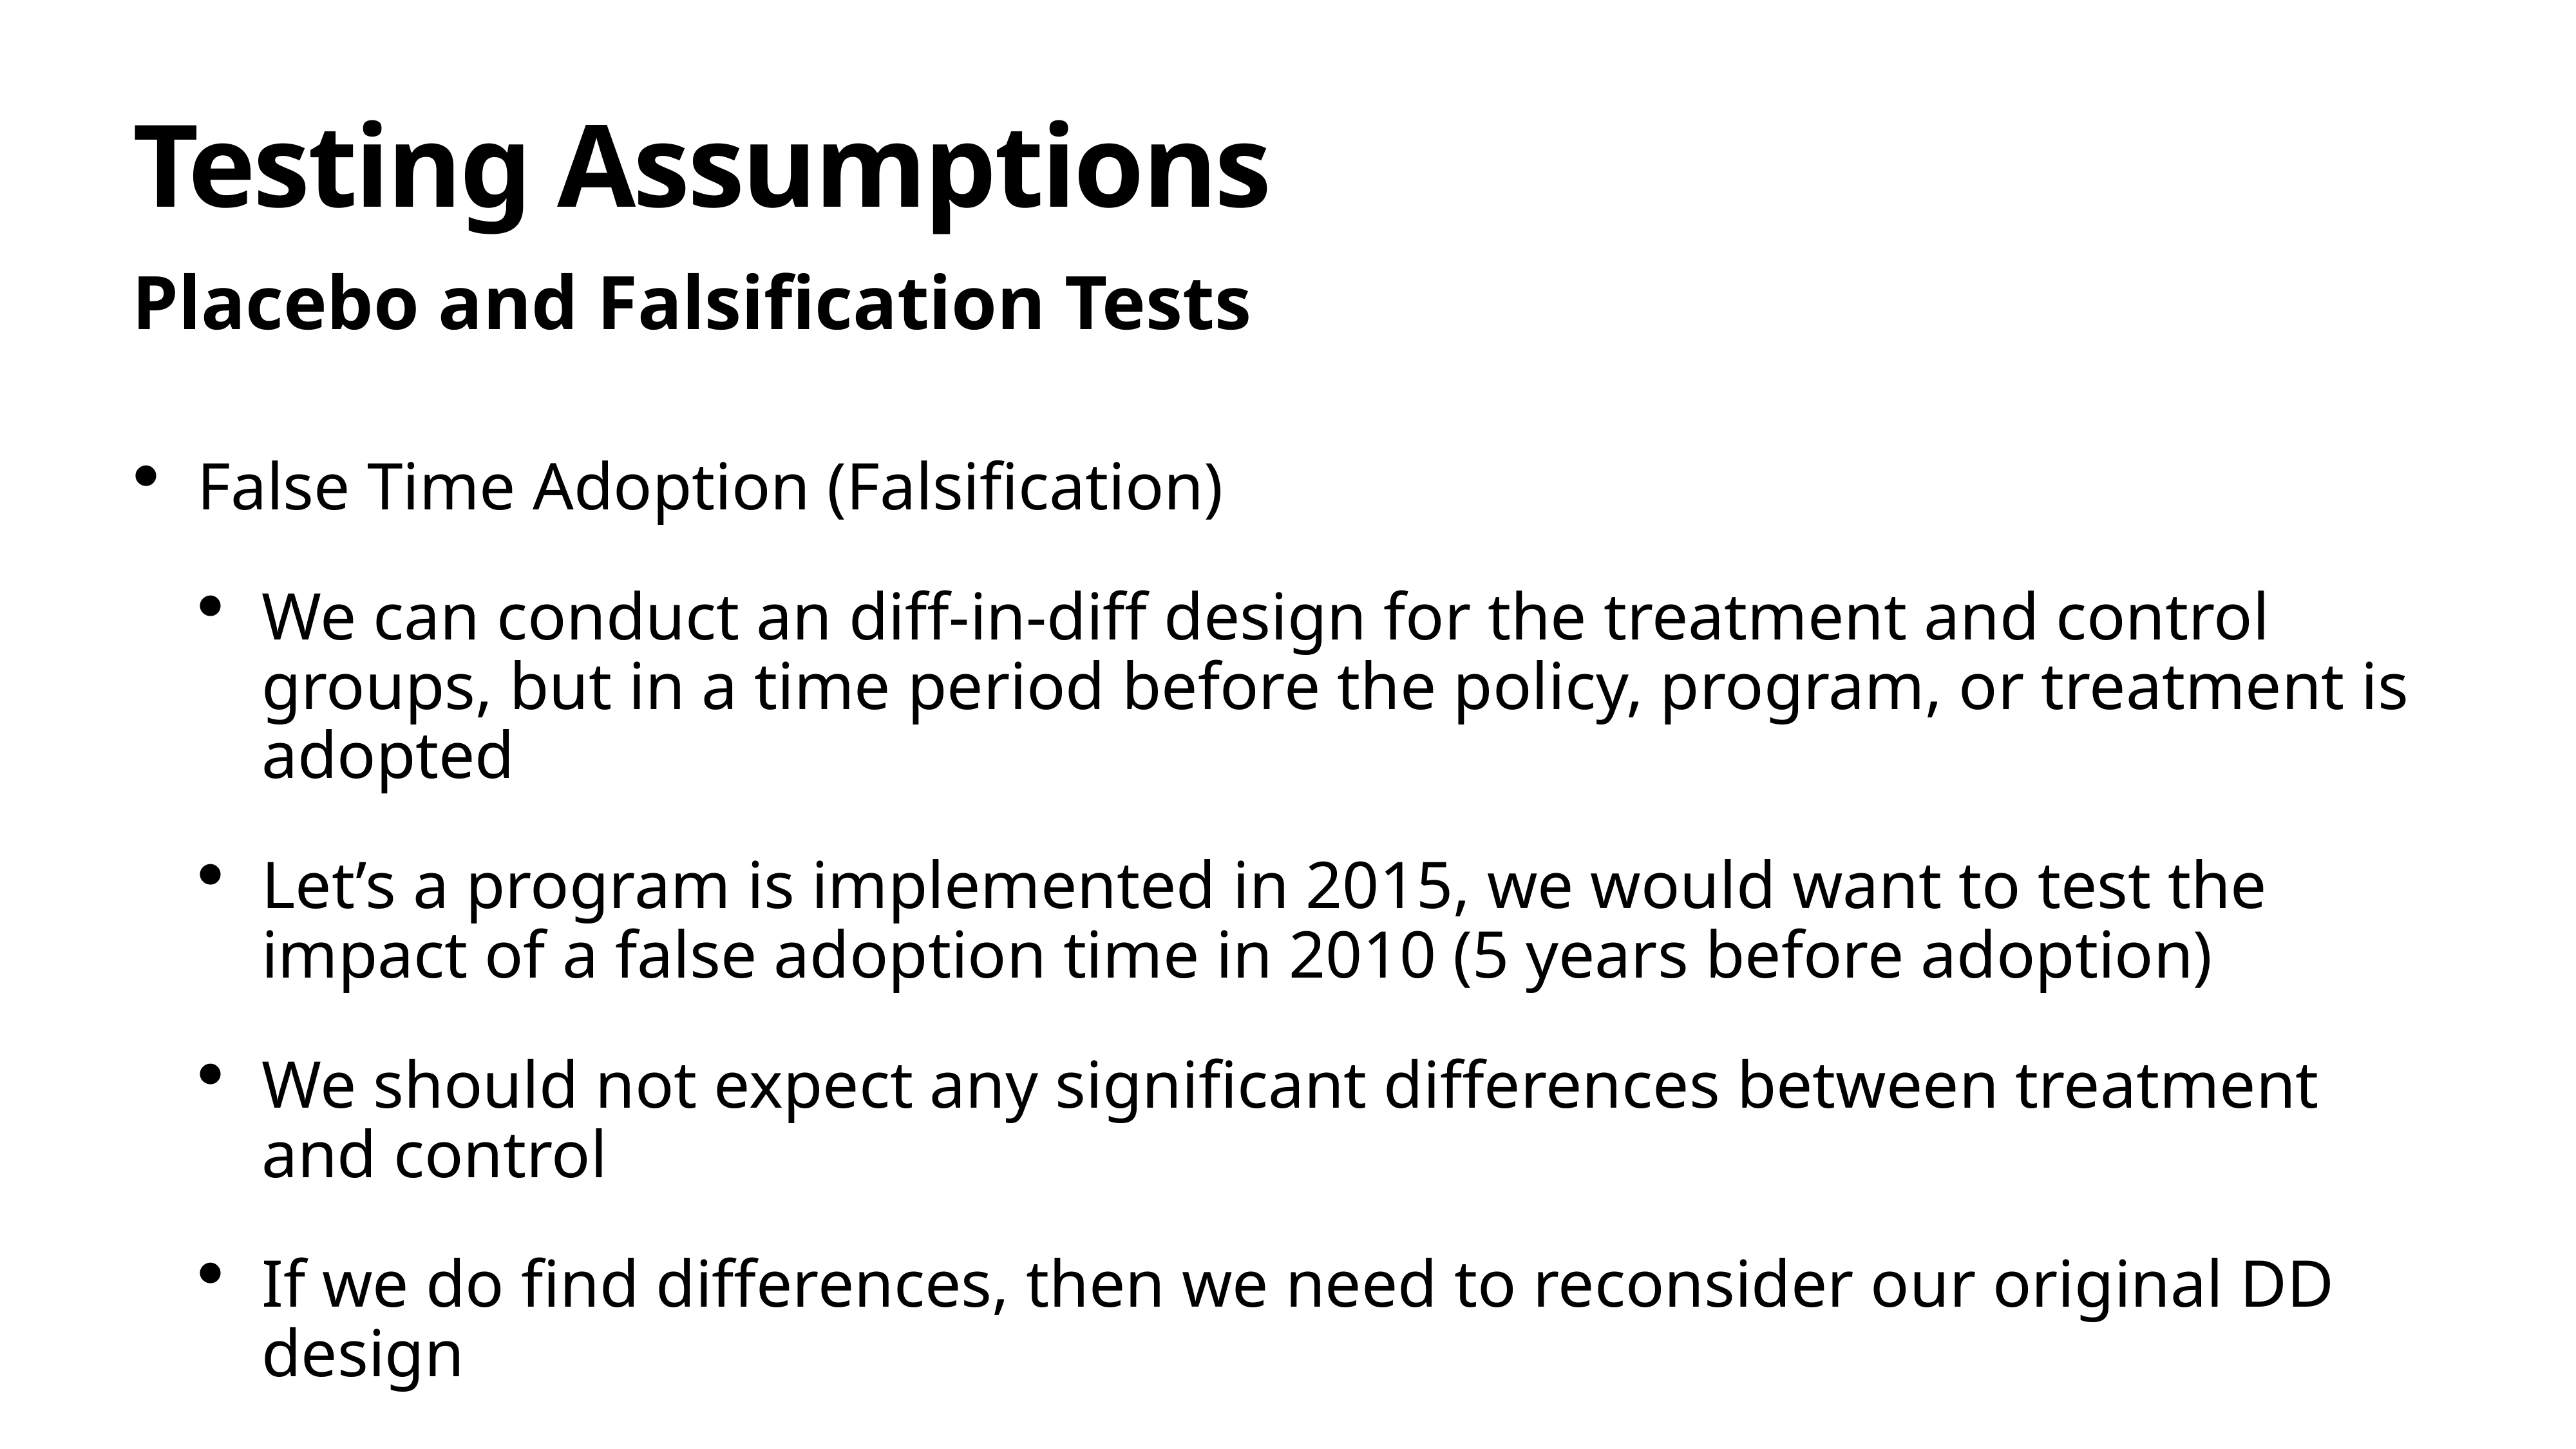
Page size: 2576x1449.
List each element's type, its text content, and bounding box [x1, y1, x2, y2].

list False Time Adoption (Falsification) We can conduct an diff-in-diff design for the treatment and control groups, but in a time period before the policy, program, or treatment is adopted Let’s a program is implemented in 2015, we would want to test the impact of a false adoption time in 2010 (5 years before adoption) We should not expect any significant differences between treatment and control If we do find differences, then we need to reconsider our original DD design [127, 448, 2449, 1321]
list Placebo and Falsification Tests [127, 250, 2449, 350]
title Testing Assumptions [127, 113, 2449, 250]
